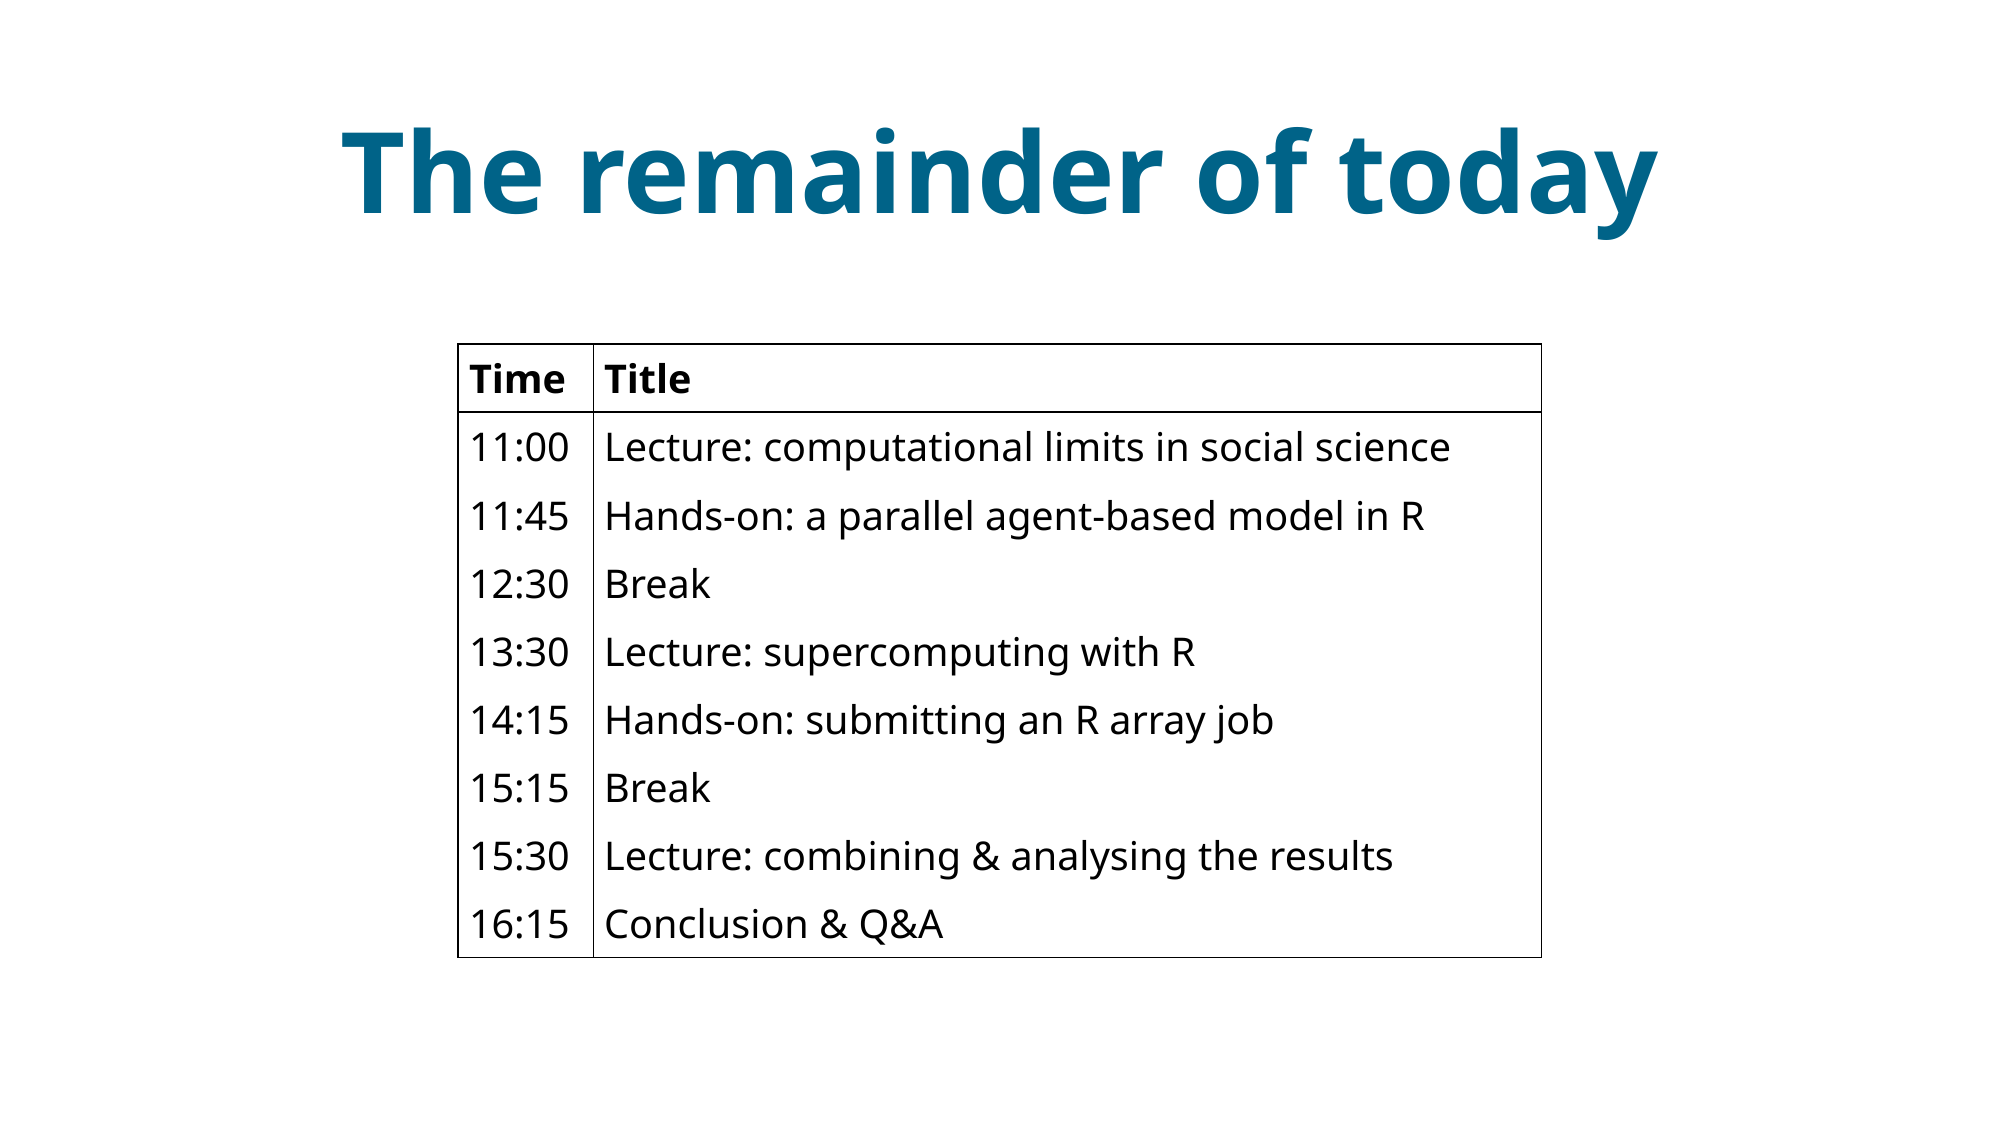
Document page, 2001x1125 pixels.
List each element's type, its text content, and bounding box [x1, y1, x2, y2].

table_cell Break [594, 753, 1541, 821]
table_cell 15:15 [459, 753, 593, 821]
title The remainder of today [137, 59, 1863, 278]
table_cell Hands-on: submitting an R array job [594, 685, 1541, 753]
table_cell 12:30 [459, 549, 593, 617]
table_cell 13:30 [459, 617, 593, 685]
table_cell Hands-on: a parallel agent-based model in R [594, 480, 1541, 549]
table_cell Conclusion & Q&A [594, 889, 1541, 957]
table_cell 14:15 [459, 685, 593, 753]
table_header Title [594, 345, 1541, 411]
table_cell Lecture: supercomputing with R [594, 617, 1541, 685]
table_cell Lecture: computational limits in social science [594, 413, 1541, 480]
table_cell 15:30 [459, 821, 593, 889]
table_header Time [459, 345, 593, 411]
table_cell Lecture: combining & analysing the results [594, 821, 1541, 889]
table_cell 16:15 [459, 889, 593, 957]
table_cell 11:00 [459, 413, 593, 480]
table_cell 11:45 [459, 480, 593, 549]
table_cell Break [594, 549, 1541, 617]
